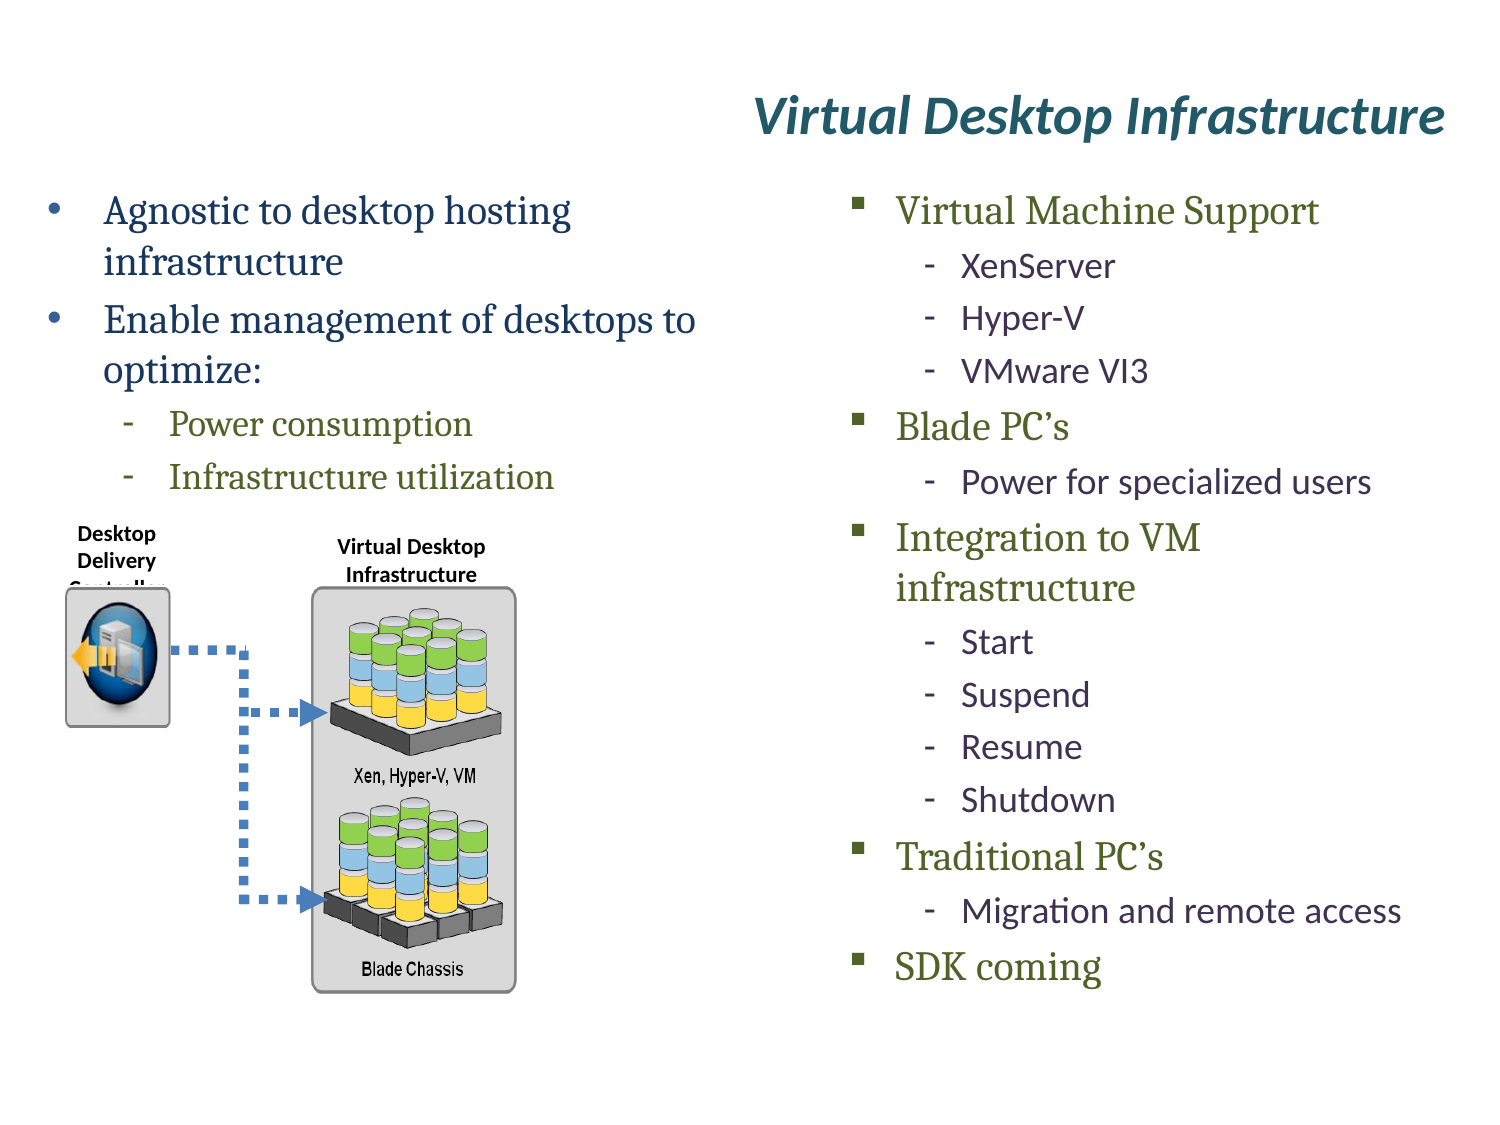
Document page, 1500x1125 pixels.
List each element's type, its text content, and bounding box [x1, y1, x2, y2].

text_box Virtual Desktop Infrastructure [317, 523, 506, 584]
title Virtual Desktop Infrastructure [32, 70, 1463, 154]
picture [310, 585, 517, 994]
picture [63, 585, 171, 735]
text_box Desktop Delivery Controller [27, 509, 207, 610]
list Agnostic to desktop hosting infrastructure Enable management of desktops to optimize: Power consumption Infrastructure utilization [32, 175, 758, 563]
list Virtual Machine Support XenServer Hyper-V VMware VI3 Blade PC’s Power for specialized users Integration to VM infrastructure Start Suspend Resume Shutdown Traditional PC’s Migration and remote access SDK coming [758, 175, 1463, 1032]
